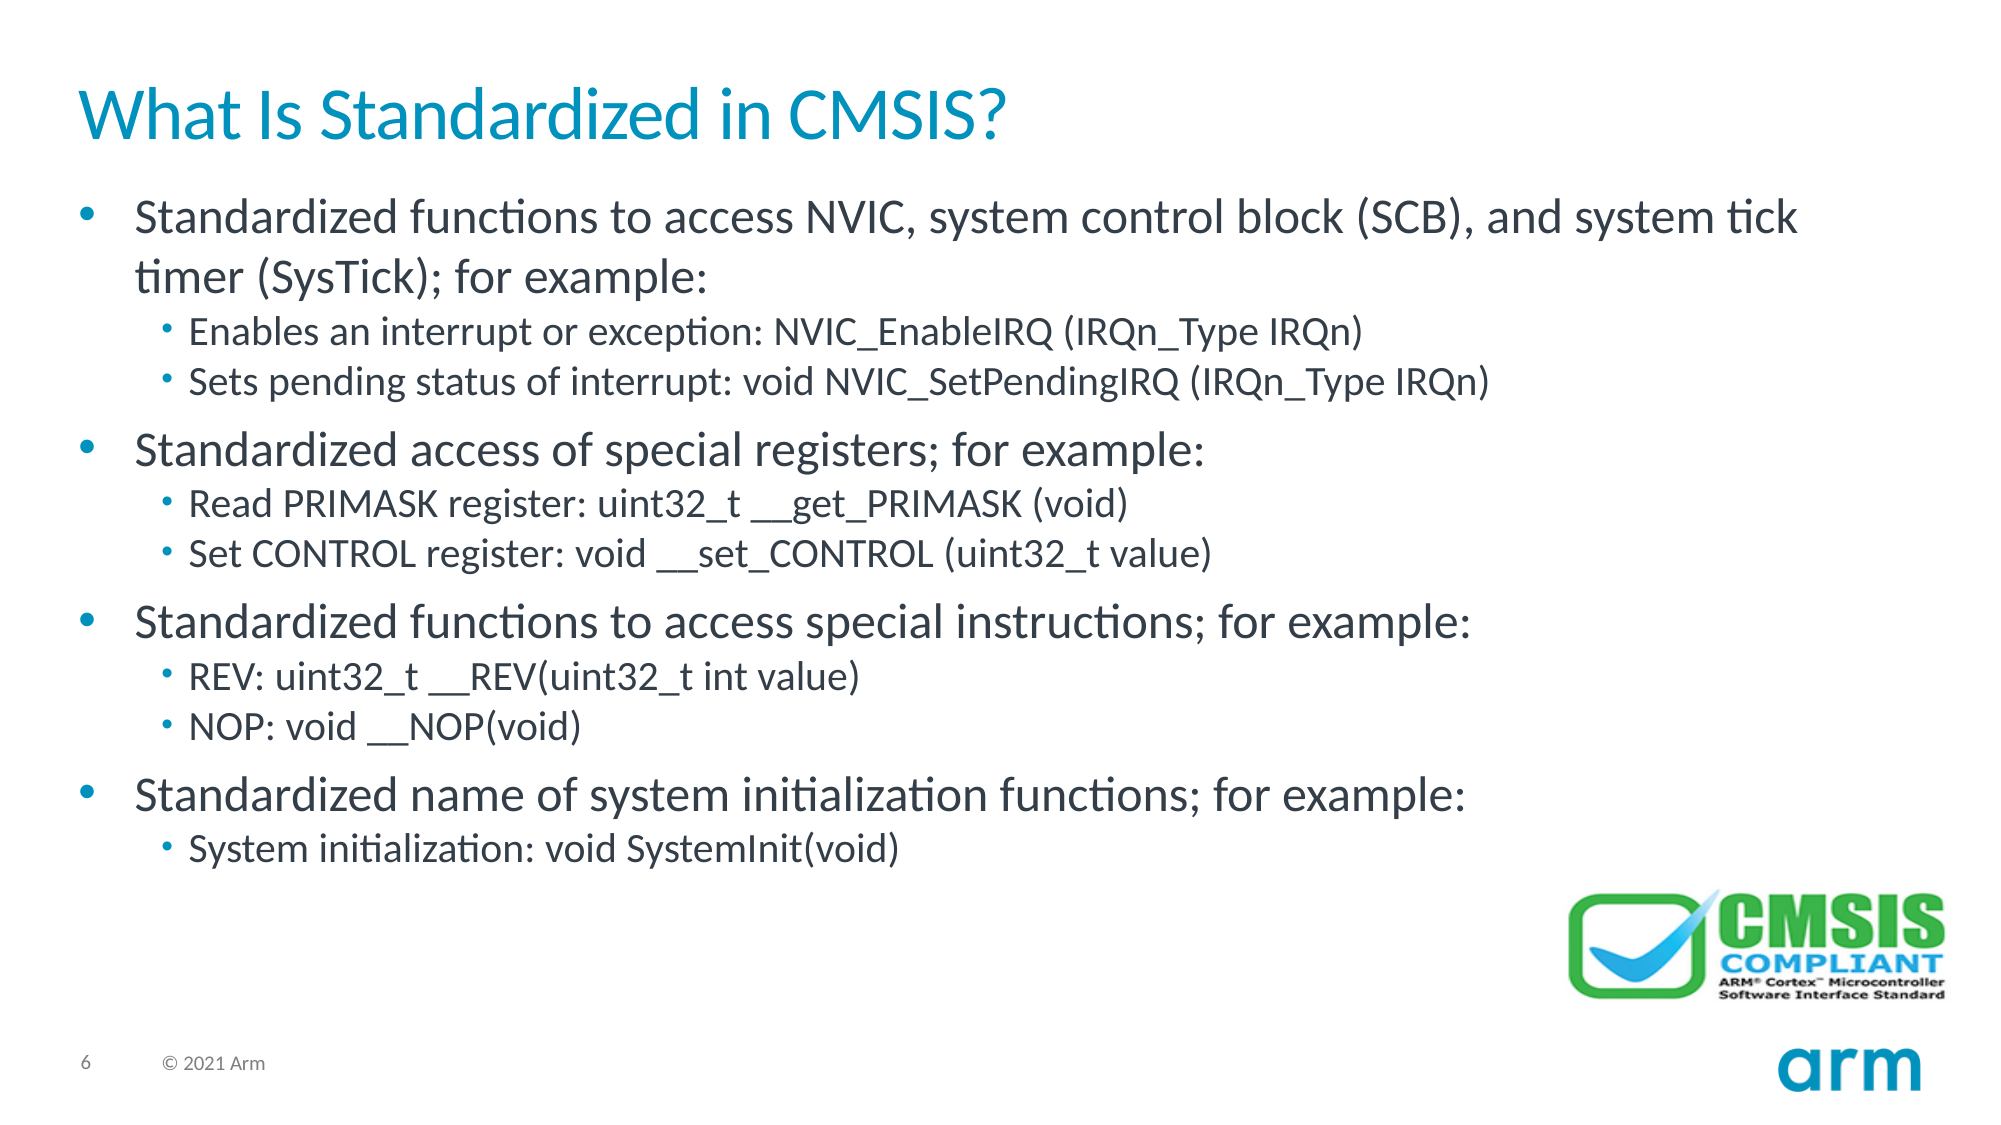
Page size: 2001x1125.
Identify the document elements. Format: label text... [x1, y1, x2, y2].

title What Is Standardized in CMSIS? [78, 78, 1922, 186]
list Standardized functions to access NVIC, system control block (SCB), and system tick timer (SysTick); for example: Enables an interrupt or exception: NVIC_EnableIRQ (IRQn_Type IRQn) Sets pending status of interrupt: void NVIC_SetPendingIRQ (IRQn_Type IRQn) Standardized access of special registers; for example: Read PRIMASK register: uint32_t __get_PRIMASK (void) Set CONTROL register: void __set_CONTROL (uint32_t value) Standardized functions to access special instructions; for example: REV: uint32_t __REV(uint32_t int value) NOP: void __NOP(void) Standardized name of system initialization functions; for example: System initialization: void SystemInit(void) [78, 183, 1913, 854]
picture [1548, 863, 1964, 1021]
picture [1777, 1047, 1922, 1093]
